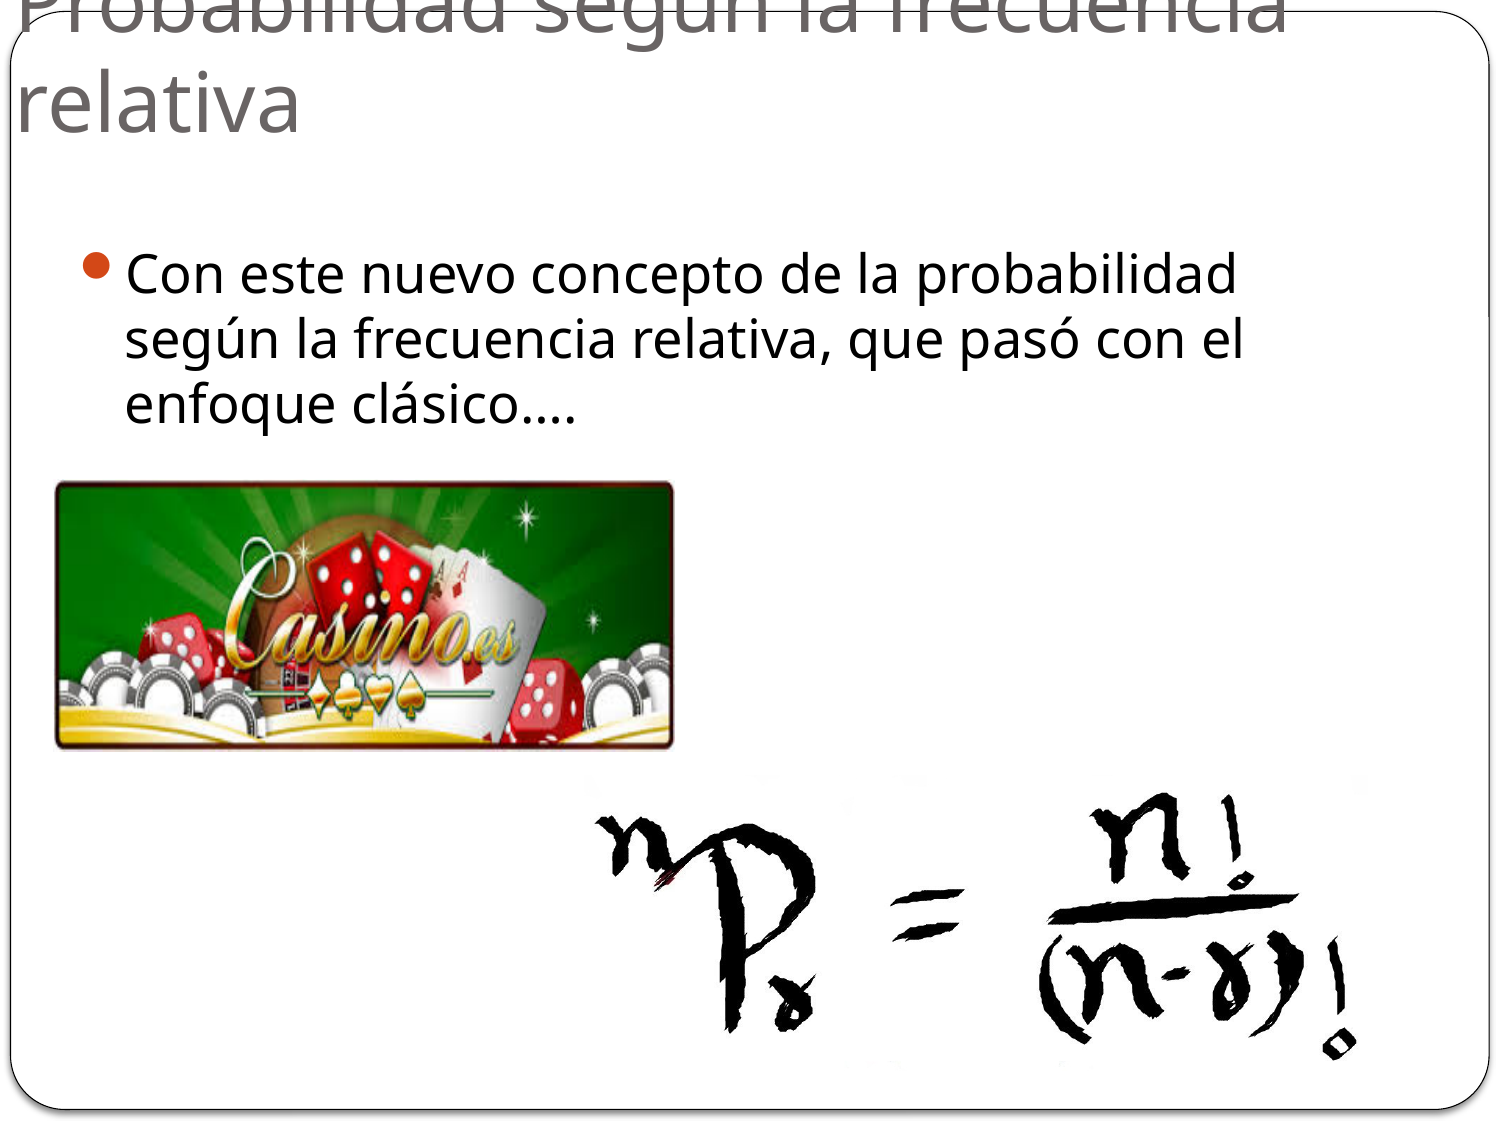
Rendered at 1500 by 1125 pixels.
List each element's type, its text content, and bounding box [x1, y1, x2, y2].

list Con este nuevo concepto de la probabilidad según la frecuencia relativa, que pasó con el enfoque clásico…. [64, 231, 1340, 982]
picture [52, 479, 676, 752]
picture [584, 774, 1369, 1071]
title Probabilidad según la frecuencia relativa [0, 0, 1500, 164]
